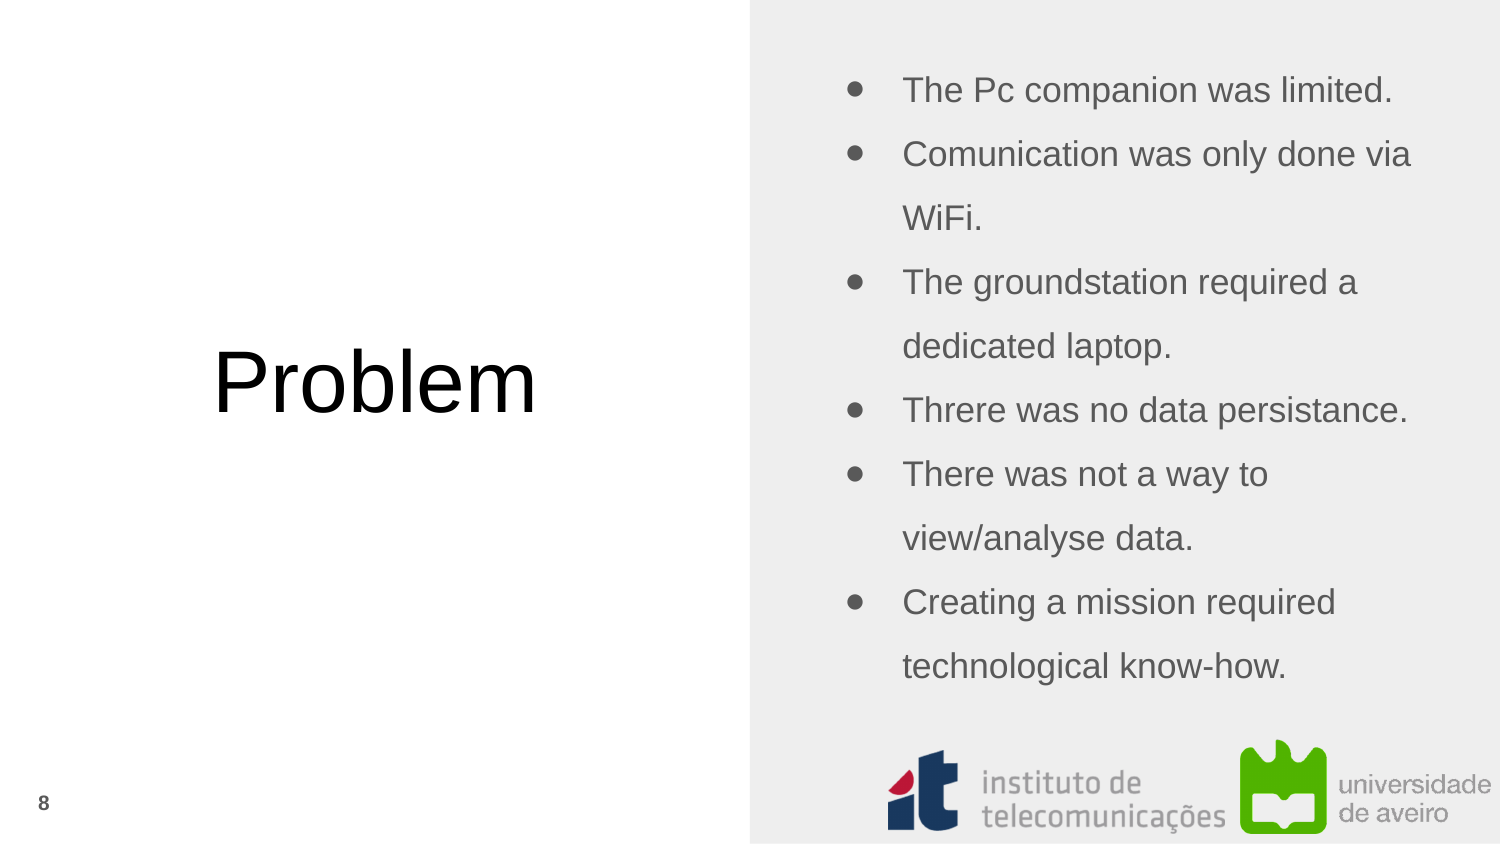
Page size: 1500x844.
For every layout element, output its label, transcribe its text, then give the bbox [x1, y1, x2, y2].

title Problem [43, 202, 708, 446]
list The Pc companion was limited. Comunication was only done via WiFi. The groundstation required a dedicated laptop. Threre was no data persistance. There was not a way to view/analyse data. Creating a mission required technological know-how. [810, 26, 1440, 705]
slide_number 8 [23, 769, 114, 835]
picture [887, 730, 1491, 834]
